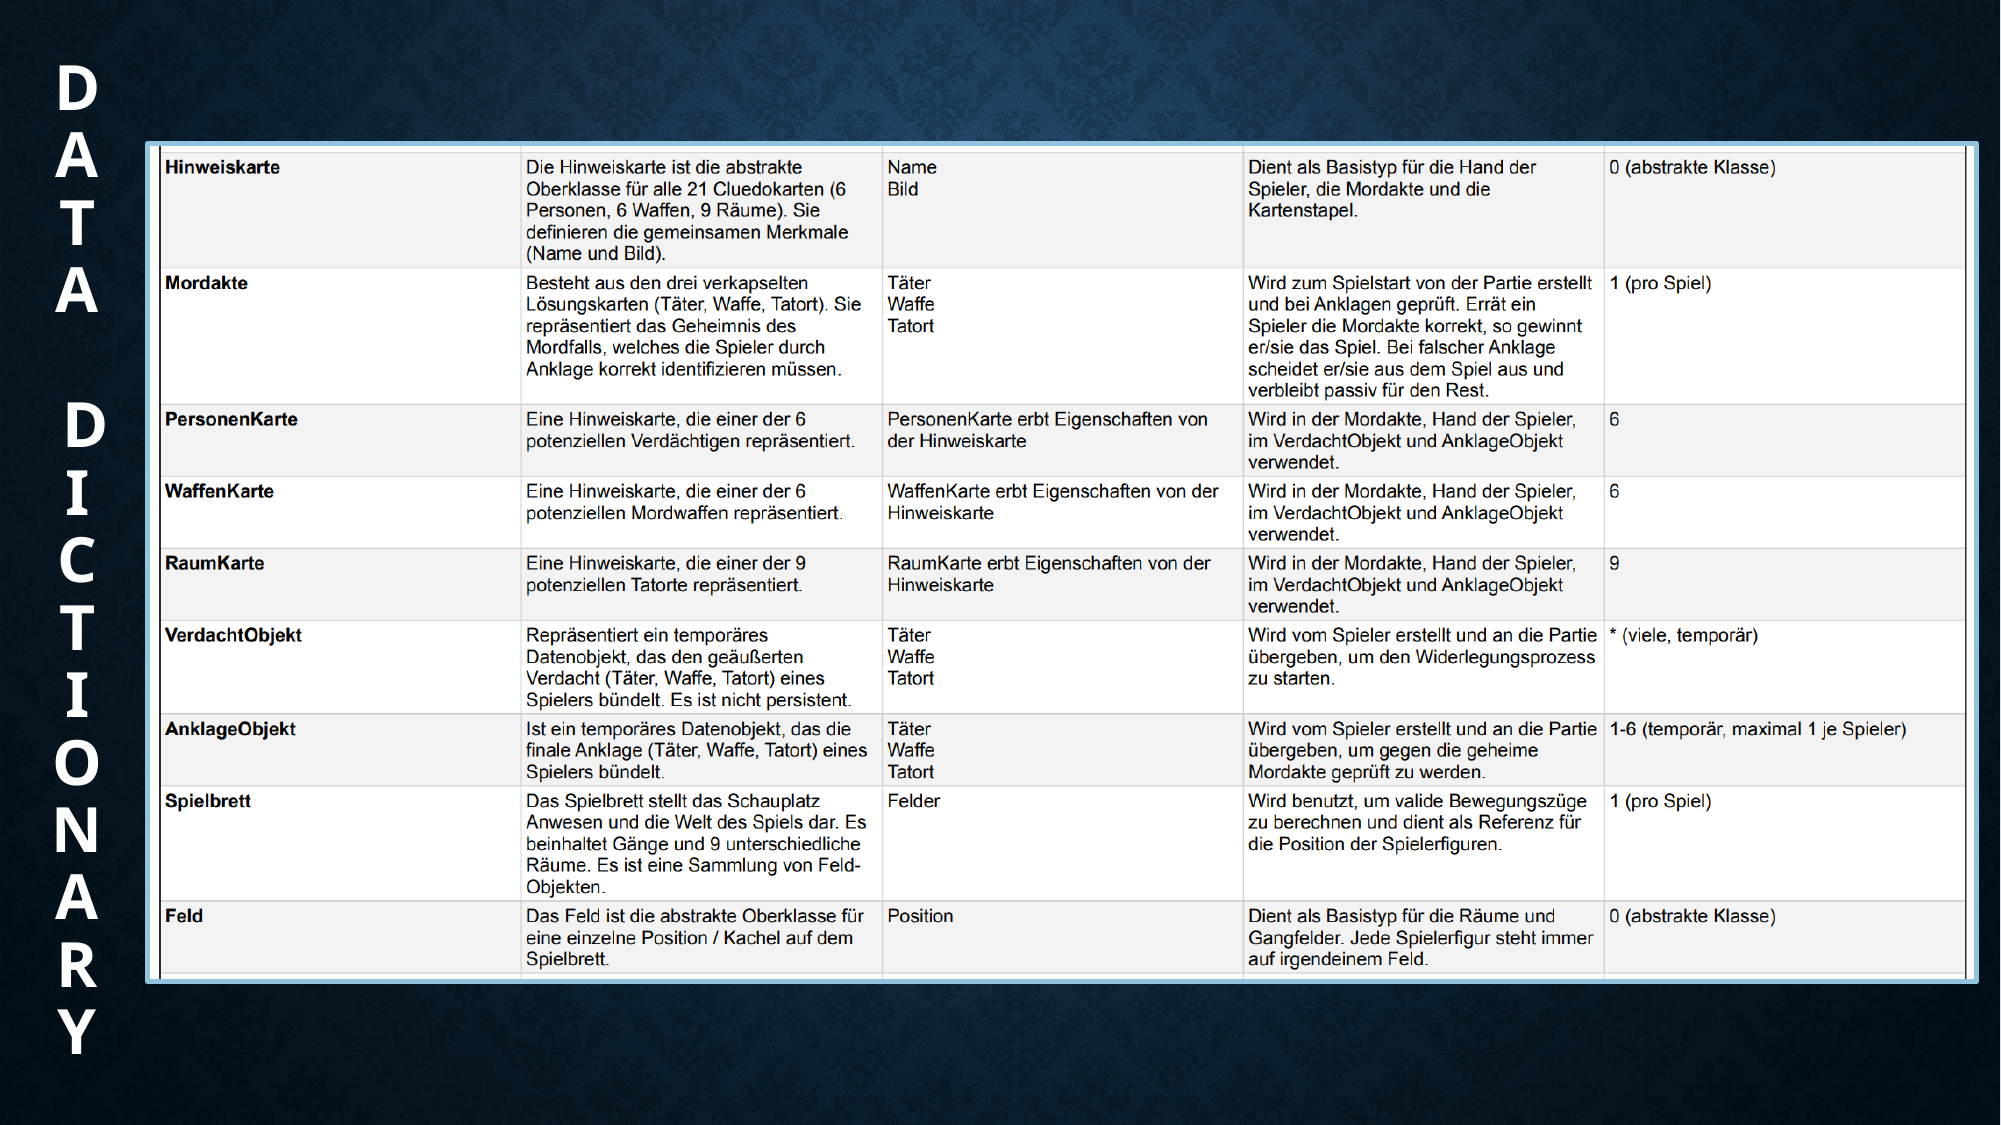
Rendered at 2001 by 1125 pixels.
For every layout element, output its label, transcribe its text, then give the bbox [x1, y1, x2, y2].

picture [149, 145, 1975, 980]
title D a t a D i c t i o n a r y [16, 29, 139, 1096]
